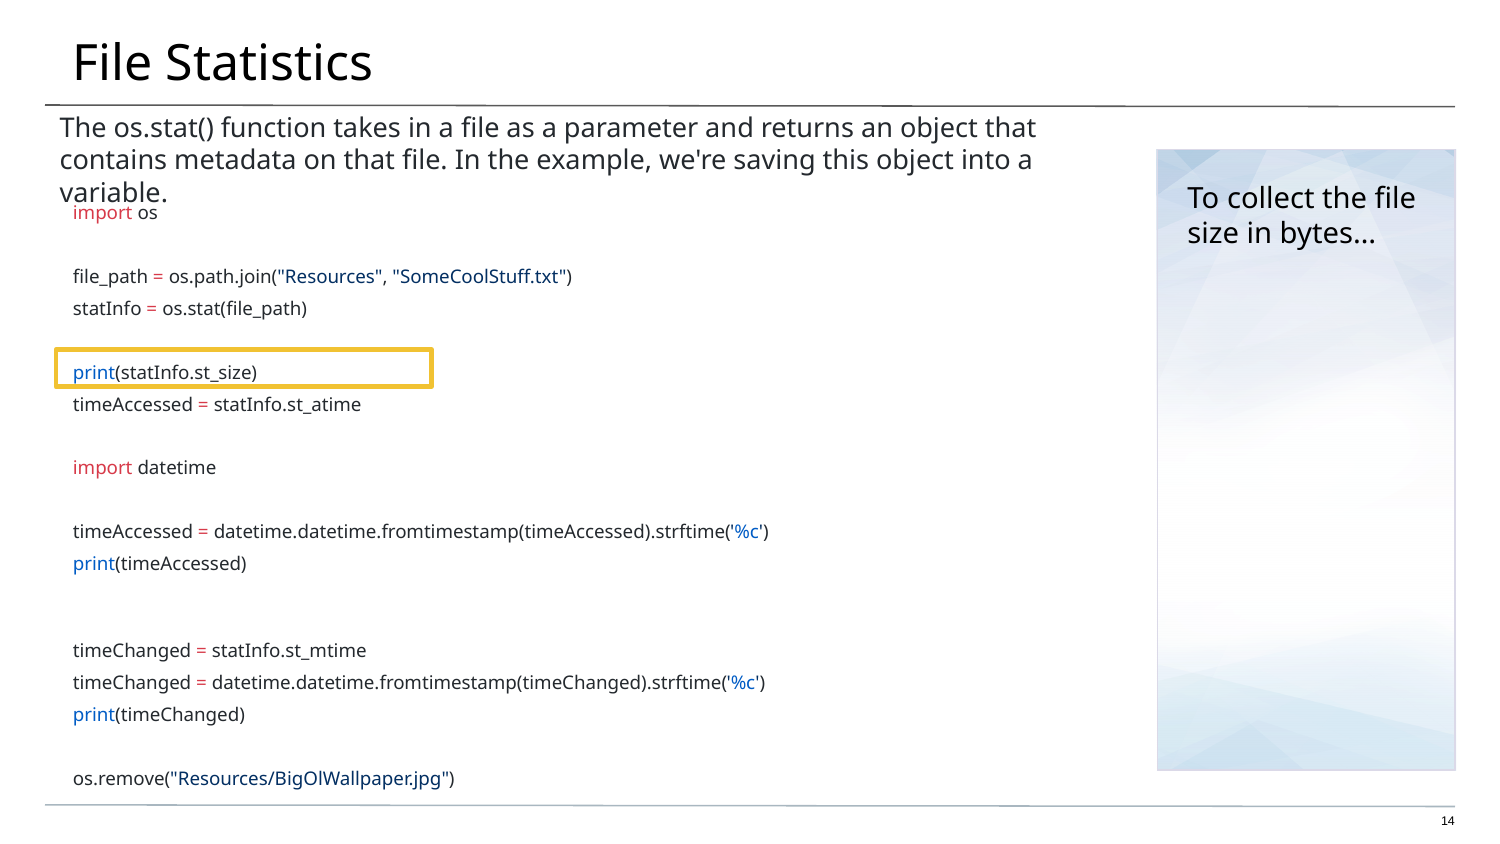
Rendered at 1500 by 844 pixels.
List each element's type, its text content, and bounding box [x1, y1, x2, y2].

slide_number ‹#› [1412, 813, 1455, 831]
subtitle To collect the file size in bytes… [1157, 149, 1456, 771]
title File Statistics [0, 0, 1097, 88]
list import os file_path = os.path.join("Resources", "SomeCoolStuff.txt") statInfo = os.stat(file_path) print(statInfo.st_size) timeAccessed = statInfo.st_atime import datetime timeAccessed = datetime.datetime.fromtimestamp(timeAccessed).strftime('%c') print(timeAccessed) timeChanged = statInfo.st_mtime timeChanged = datetime.datetime.fromtimestamp(timeChanged).strftime('%c') print(timeChanged) os.remove("Resources/BigOlWallpaper.jpg") [0, 191, 1097, 831]
text_box [55, 349, 432, 387]
subtitle The os.stat() function takes in a file as a parameter and returns an object that contains metadata on that file. In the example, we're saving this object into a variable. [0, 95, 1158, 172]
